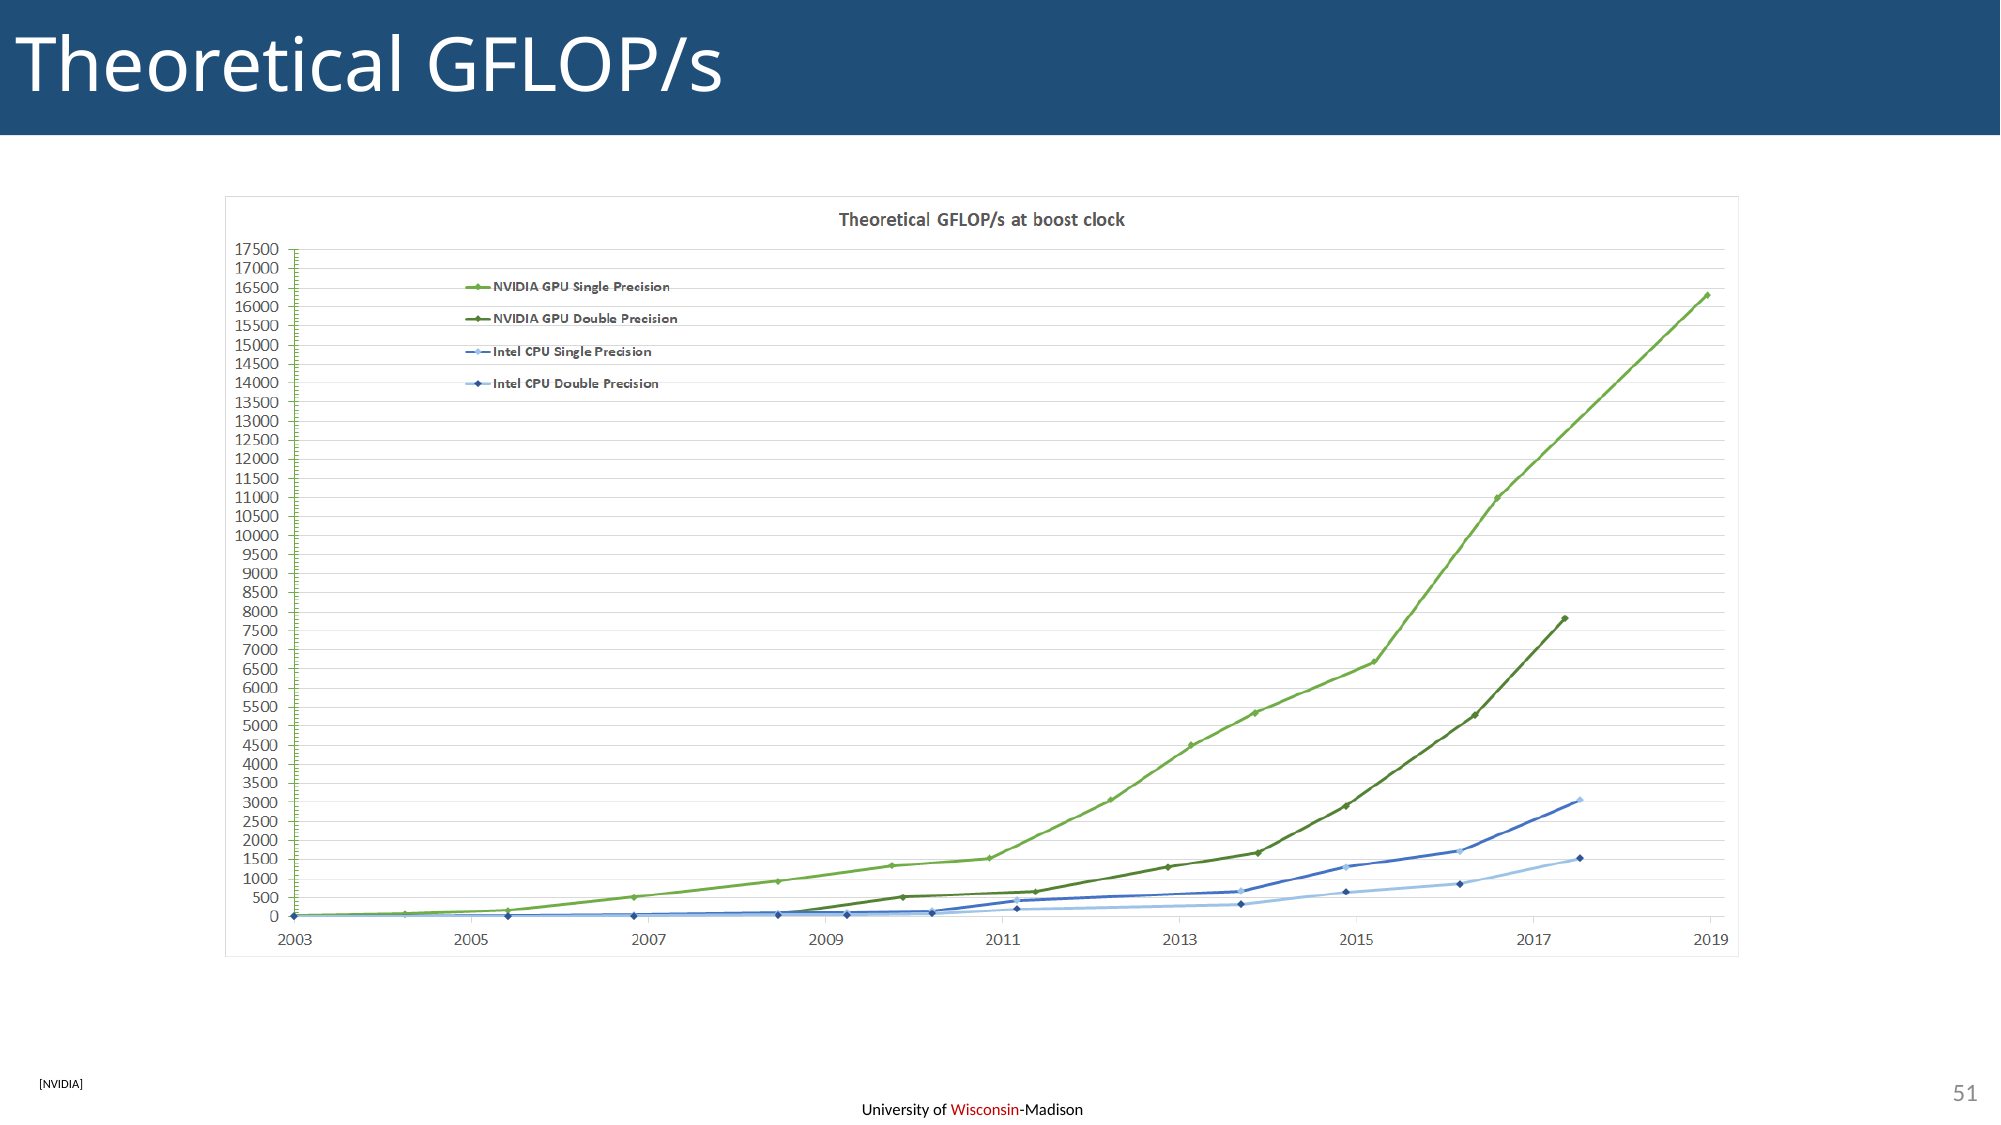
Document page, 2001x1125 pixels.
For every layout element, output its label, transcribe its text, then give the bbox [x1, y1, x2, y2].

slide_number 51 [1879, 1069, 1994, 1114]
title Theoretical GFLOP/s [0, 0, 2000, 136]
picture [225, 196, 1739, 957]
